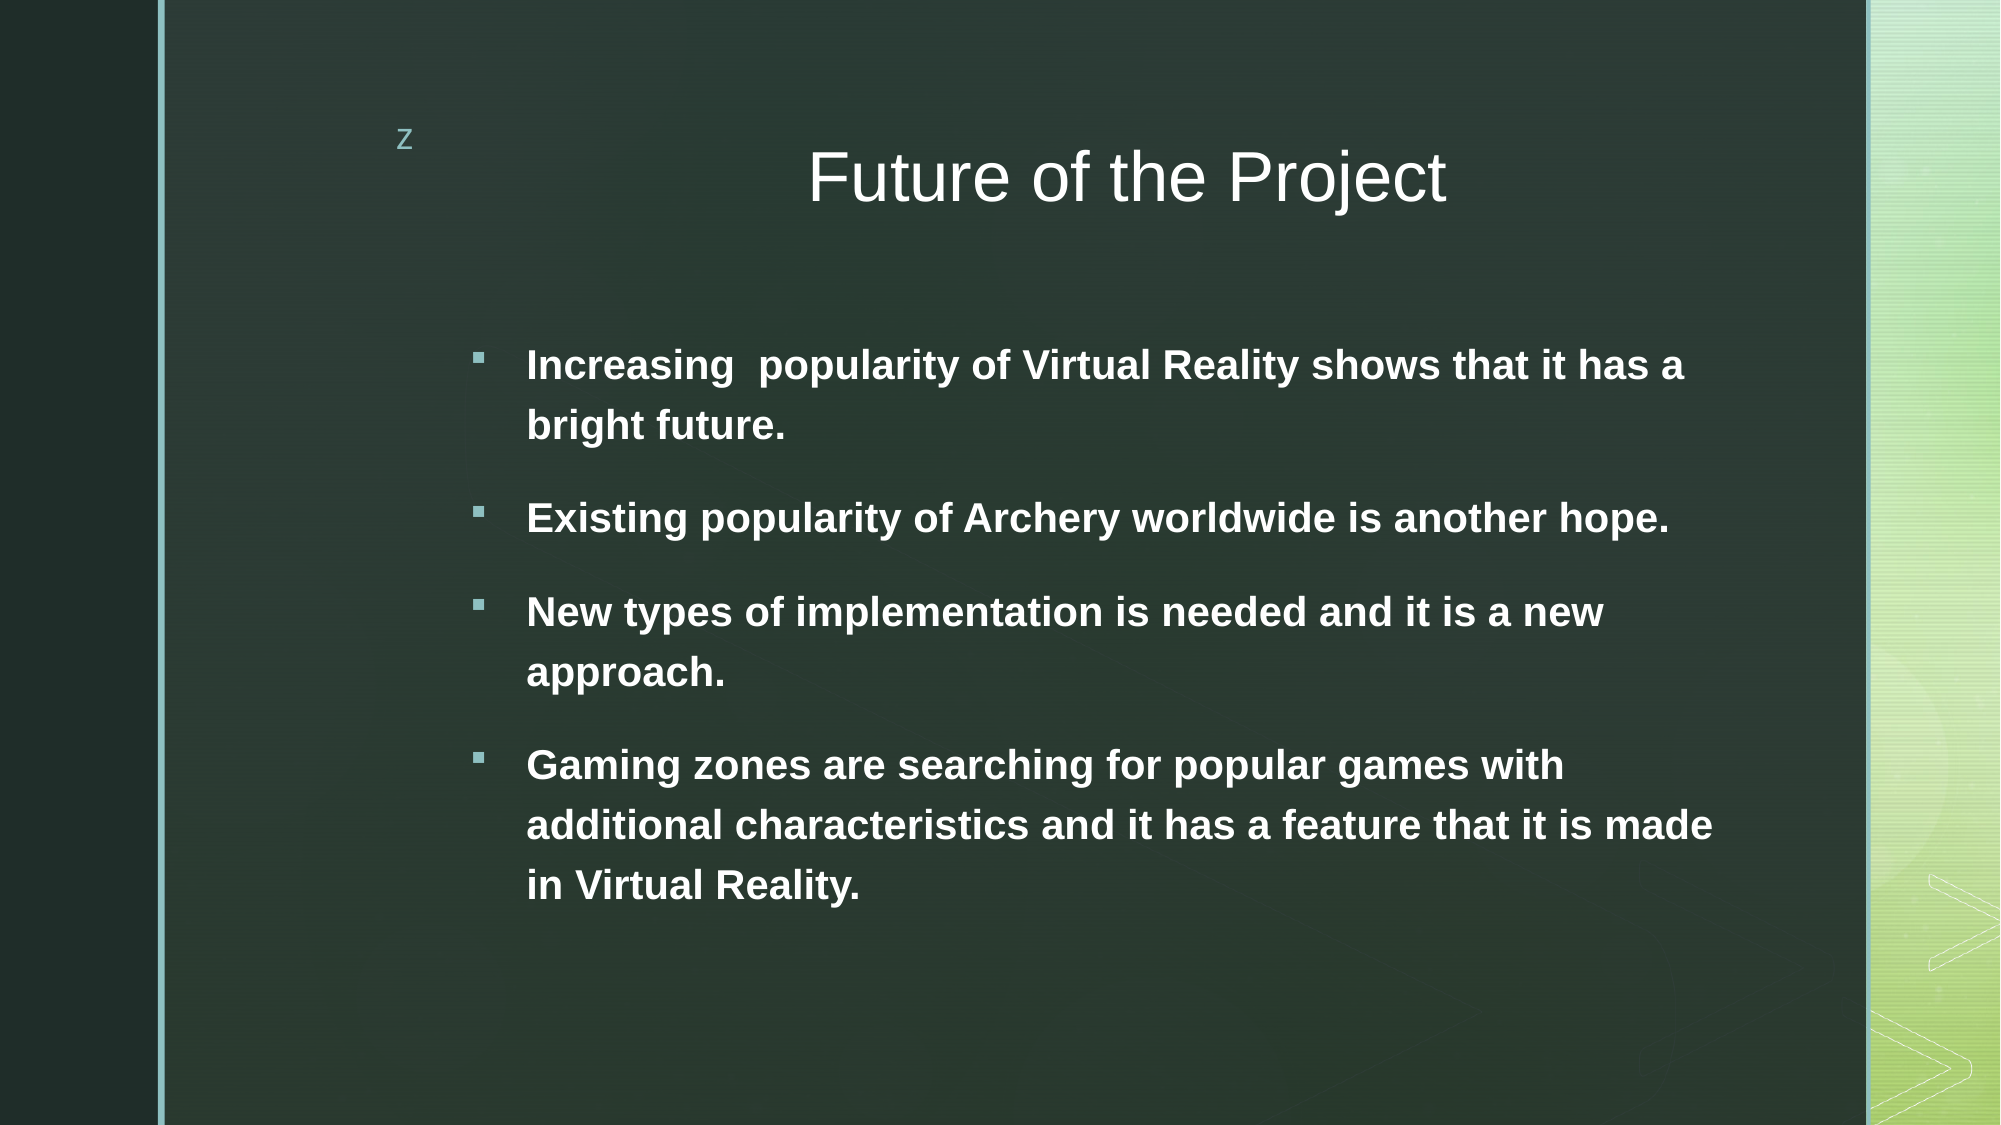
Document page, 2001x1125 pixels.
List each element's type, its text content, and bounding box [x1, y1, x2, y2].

list Increasing popularity of Virtual Reality shows that it has a bright future. Existing popularity of Archery worldwide is another hope. New types of implementation is needed and it is a new approach. Gaming zones are searching for popular games with additional characteristics and it has a feature that it is made in Virtual Reality. [454, 336, 1734, 993]
title Future of the Project [507, 132, 1464, 310]
picture [1871, 0, 2001, 1125]
